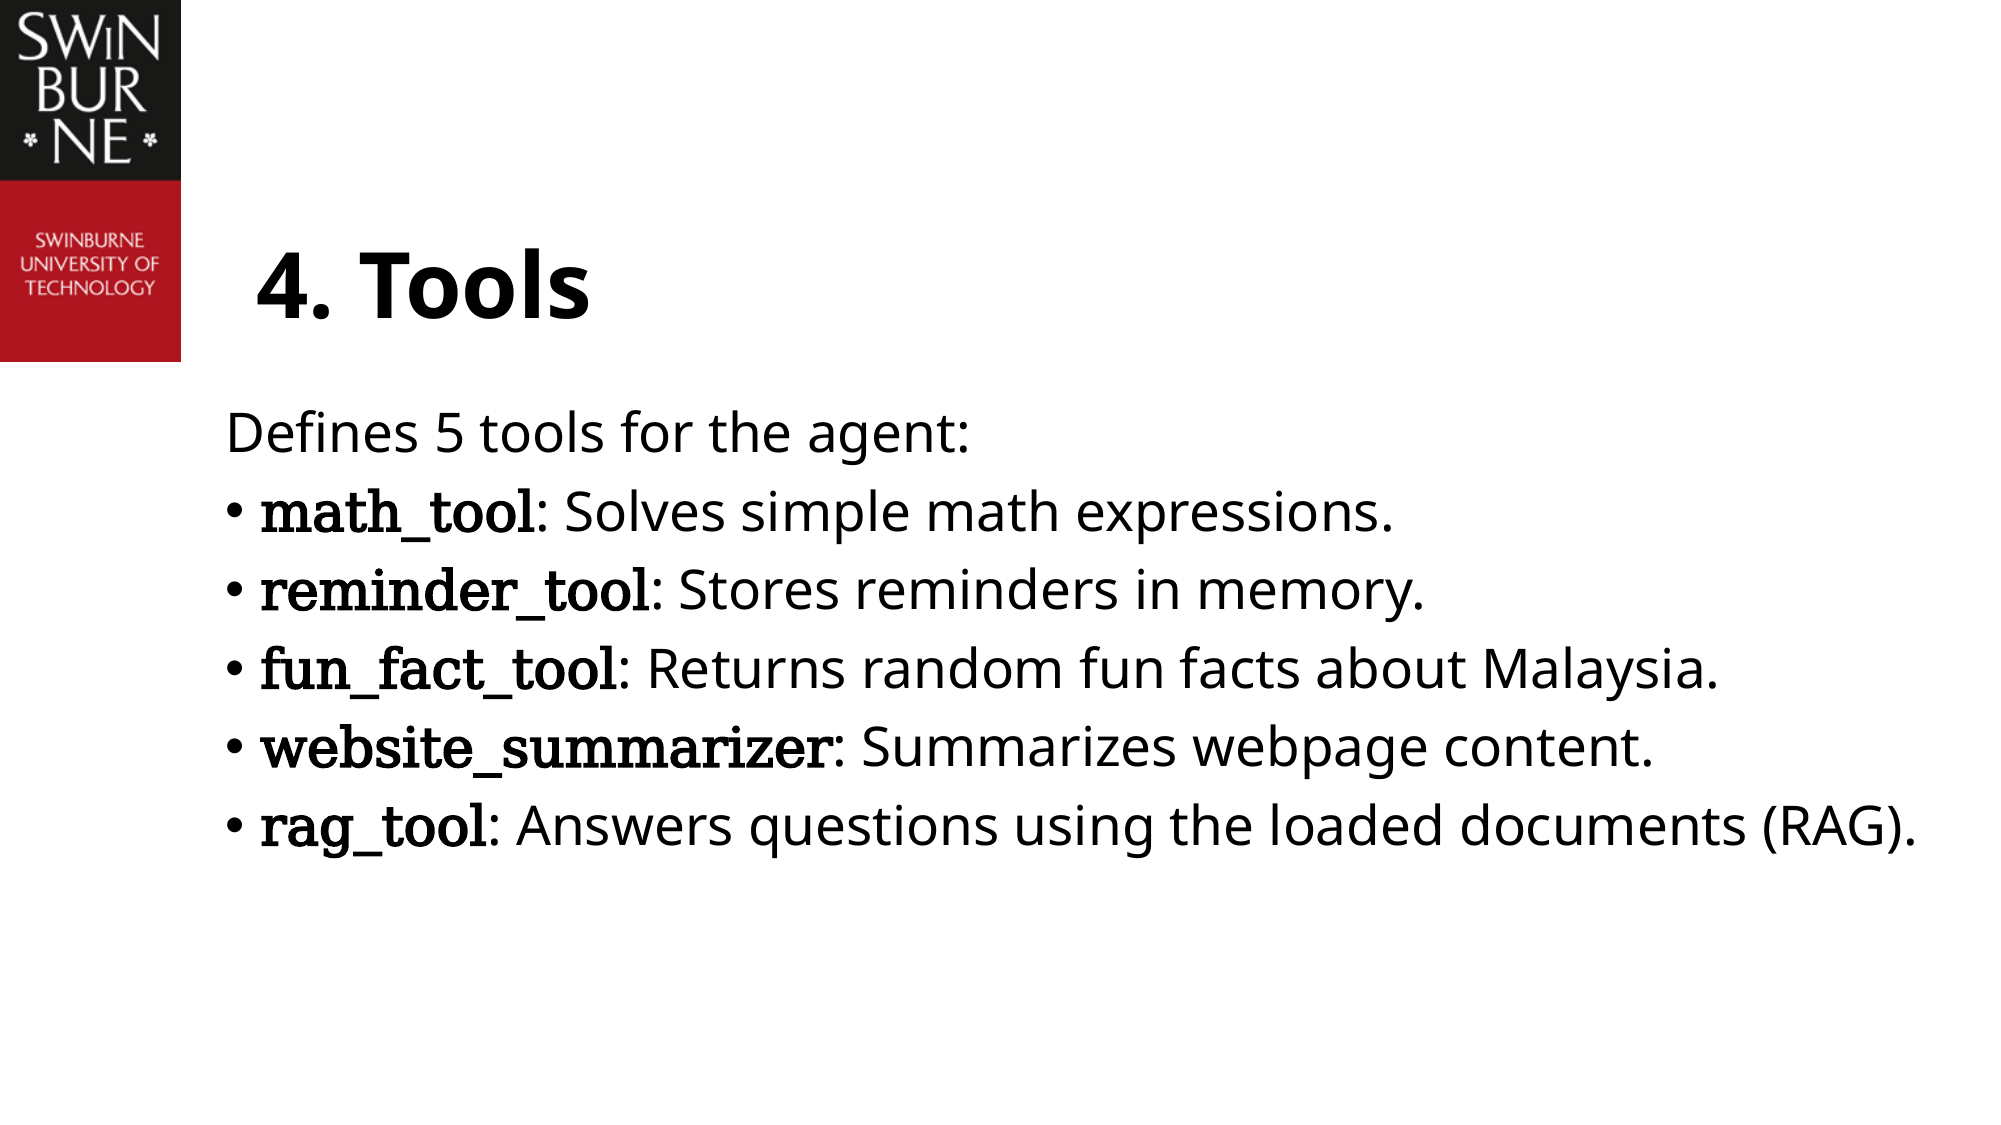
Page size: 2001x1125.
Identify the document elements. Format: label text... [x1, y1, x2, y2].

list Defines 5 tools for the agent: math_tool: Solves simple math expressions. reminder_tool: Stores reminders in memory. fun_fact_tool: Returns random fun facts about Malaysia. website_summarizer: Summarizes webpage content. rag_tool: Answers questions using the loaded documents (RAG). [210, 397, 1935, 909]
picture [0, 0, 182, 363]
title 4. Tools [241, 180, 1967, 398]
